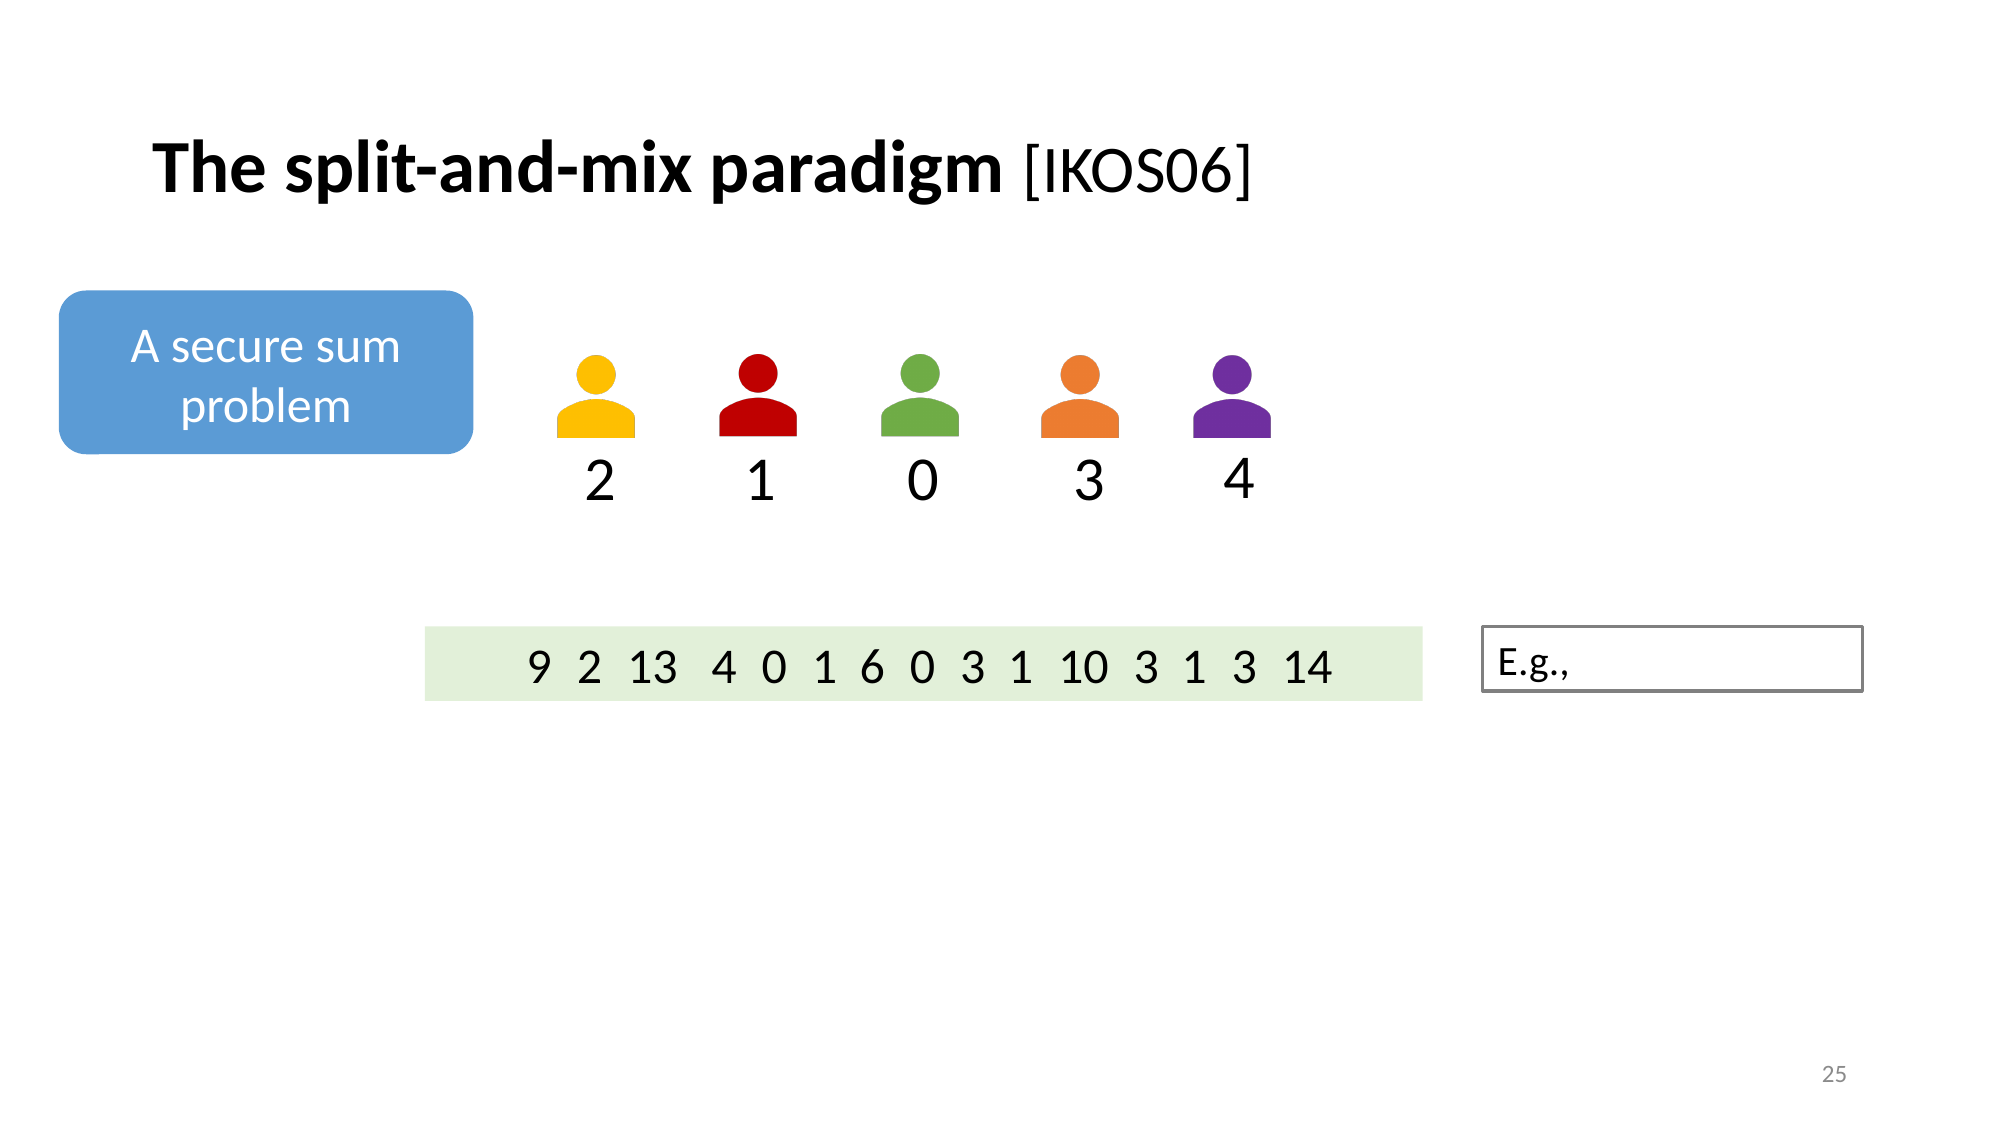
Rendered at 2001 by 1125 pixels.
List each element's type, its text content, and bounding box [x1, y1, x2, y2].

title The split-and-mix paradigm [IKOS06] [137, 59, 1863, 278]
text_box 3 [1058, 455, 1121, 521]
picture [700, 336, 816, 453]
text_box 1 [730, 453, 792, 521]
text_box 2 [569, 455, 646, 521]
text_box A secure sum problem [57, 289, 475, 456]
text_box 0 [893, 453, 955, 521]
picture [1173, 338, 1290, 455]
picture [538, 338, 654, 455]
text_box 9+2+13 4+0+1 6+0+3 1+10+3 1+3+14 [424, 626, 1423, 701]
picture [1022, 338, 1138, 455]
text_box 4 [1208, 455, 1270, 519]
slide_number 25 [1412, 1042, 1863, 1103]
picture [862, 337, 978, 453]
